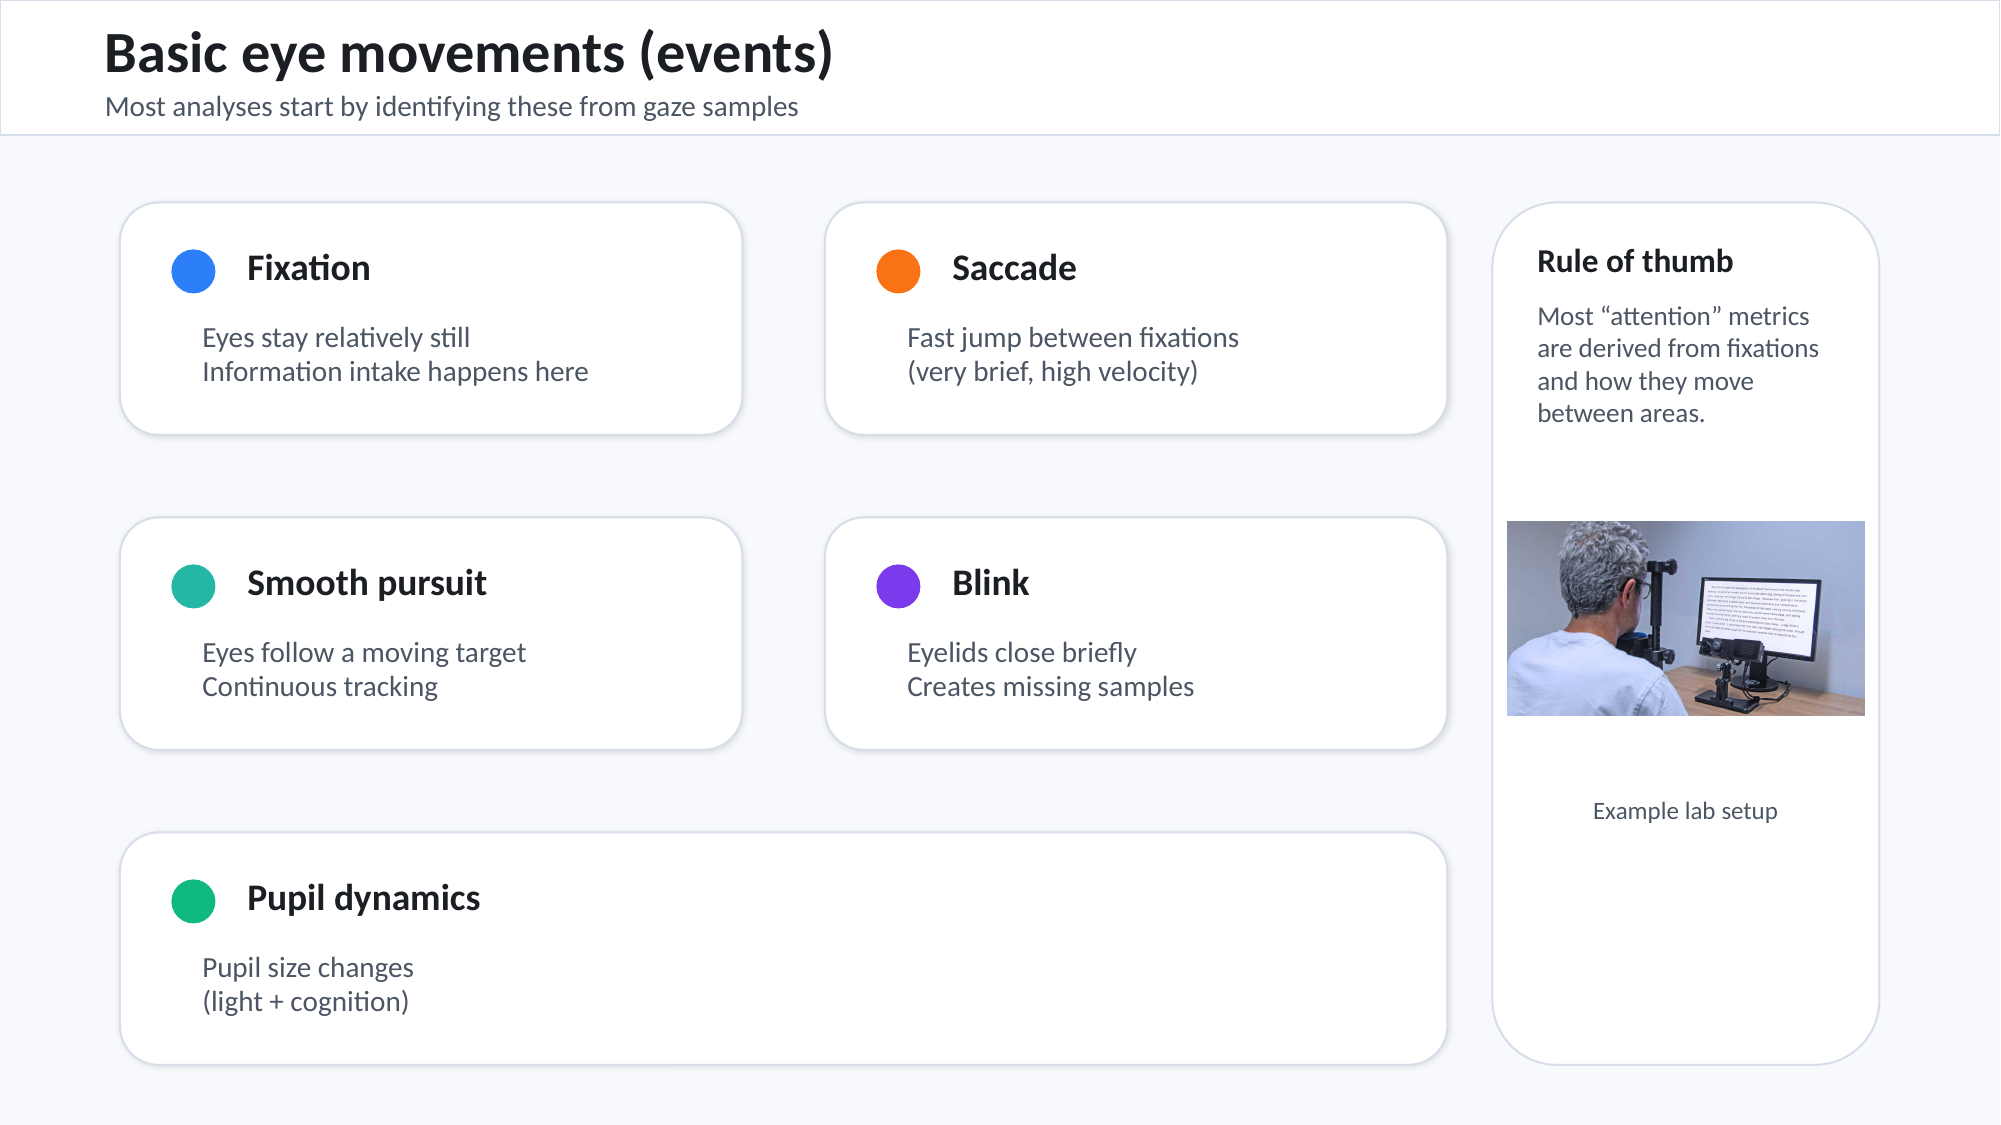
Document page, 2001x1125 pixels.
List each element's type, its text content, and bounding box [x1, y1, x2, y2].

text_box Eyelids close briefly Creates missing samples [892, 625, 1395, 723]
text_box [119, 517, 743, 750]
text_box Pupil dynamics [232, 865, 1395, 926]
text_box [119, 202, 743, 435]
text_box [172, 250, 215, 293]
text_box Rule of thumb [1522, 232, 1853, 285]
text_box Smooth pursuit [232, 550, 690, 611]
text_box Fast jump between fixations (very brief, high velocity) [892, 310, 1395, 408]
text_box Pupil size changes (light + cognition) [187, 940, 1395, 1038]
text_box Saccade [937, 235, 1395, 296]
text_box Eyes stay relatively still Information intake happens here [187, 310, 690, 408]
text_box Fixation [232, 235, 690, 296]
text_box [824, 202, 1448, 435]
text_box [172, 565, 215, 608]
text_box [0, 0, 2000, 135]
text_box Eyes follow a moving target Continuous tracking [187, 625, 690, 723]
text_box [172, 880, 215, 923]
text_box [824, 517, 1448, 750]
text_box Example lab setup [1507, 787, 1865, 833]
text_box [119, 832, 1448, 1065]
text_box Blink [937, 550, 1395, 611]
text_box [877, 565, 920, 608]
text_box Basic eye movements (events) [90, 20, 1665, 78]
text_box Most “attention” metrics are derived from fixations and how they move between areas. [1522, 288, 1853, 438]
text_box [877, 250, 920, 293]
text_box Most analyses start by identifying these from gaze samples [90, 83, 1920, 126]
picture [1507, 521, 1865, 716]
text_box [1492, 202, 1880, 1065]
